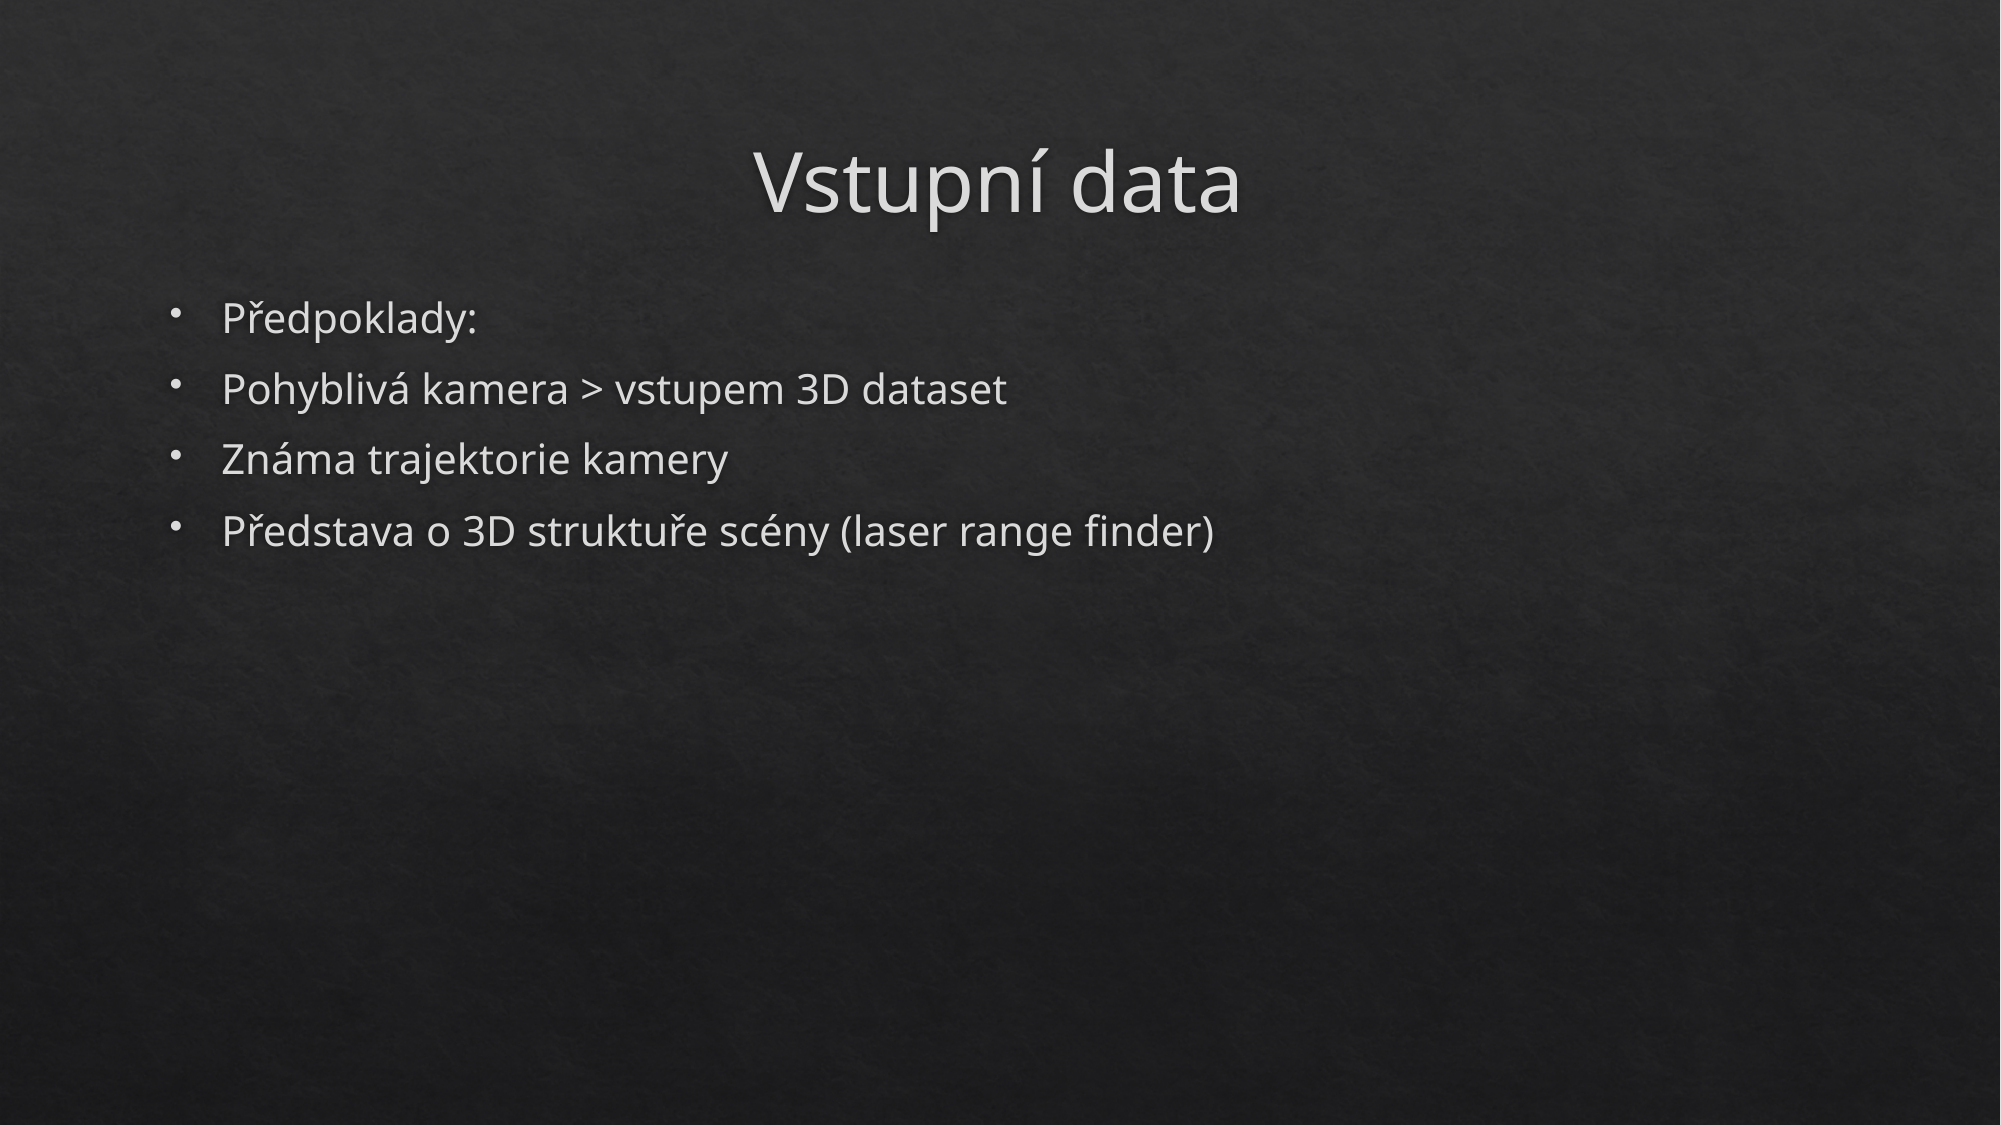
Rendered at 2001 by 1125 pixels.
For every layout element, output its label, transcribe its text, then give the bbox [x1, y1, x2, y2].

list Předpoklady: Pohyblivá kamera > vstupem 3D dataset Známa trajektorie kamery Představa o 3D struktuře scény (laser range finder) [149, 284, 1849, 950]
title Vstupní data [149, 99, 1849, 260]
